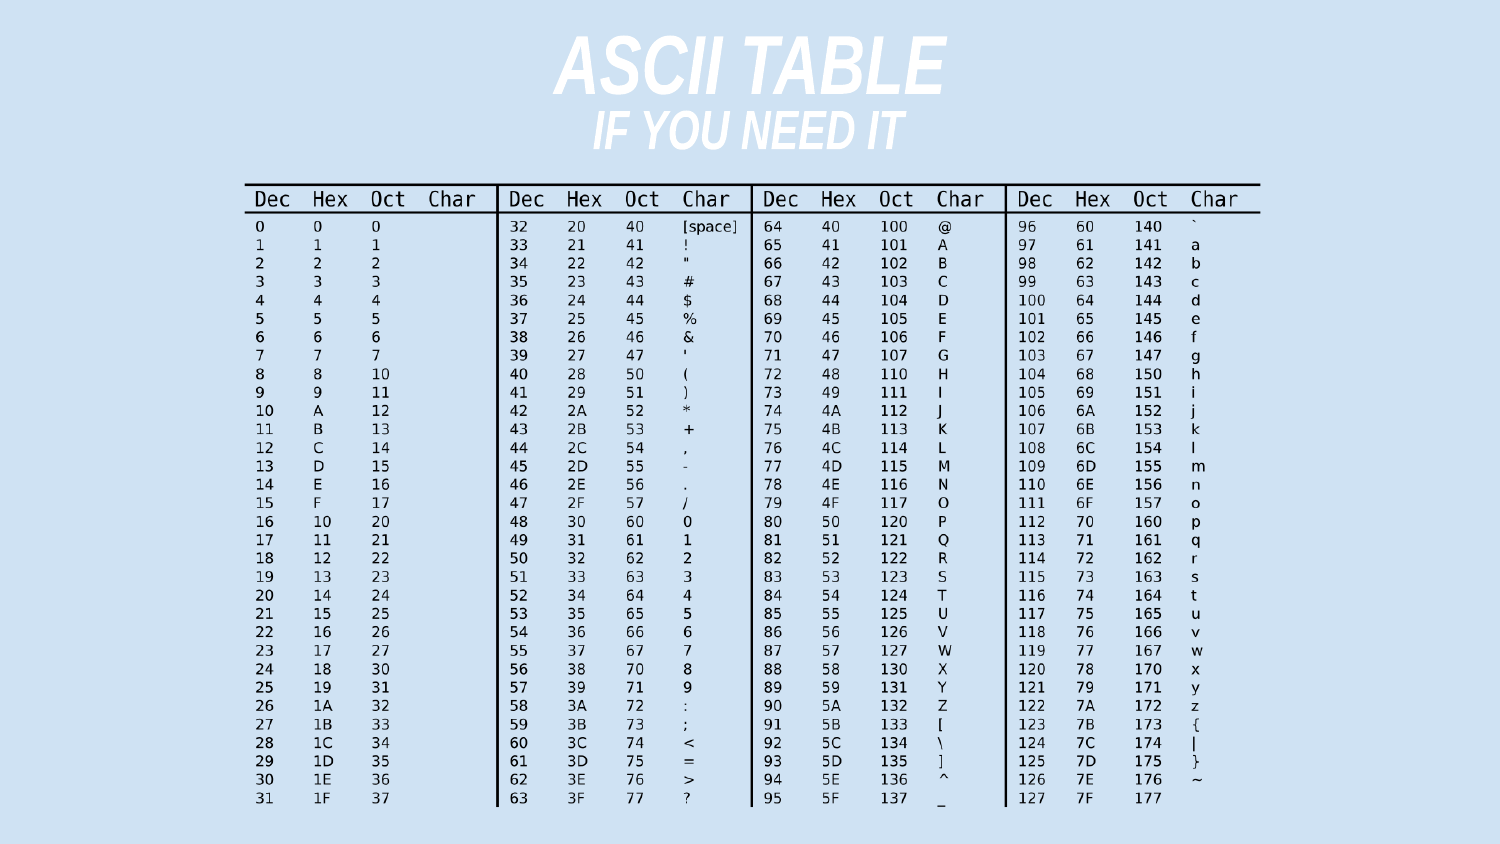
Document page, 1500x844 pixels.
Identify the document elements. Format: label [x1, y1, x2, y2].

picture [239, 177, 1261, 812]
